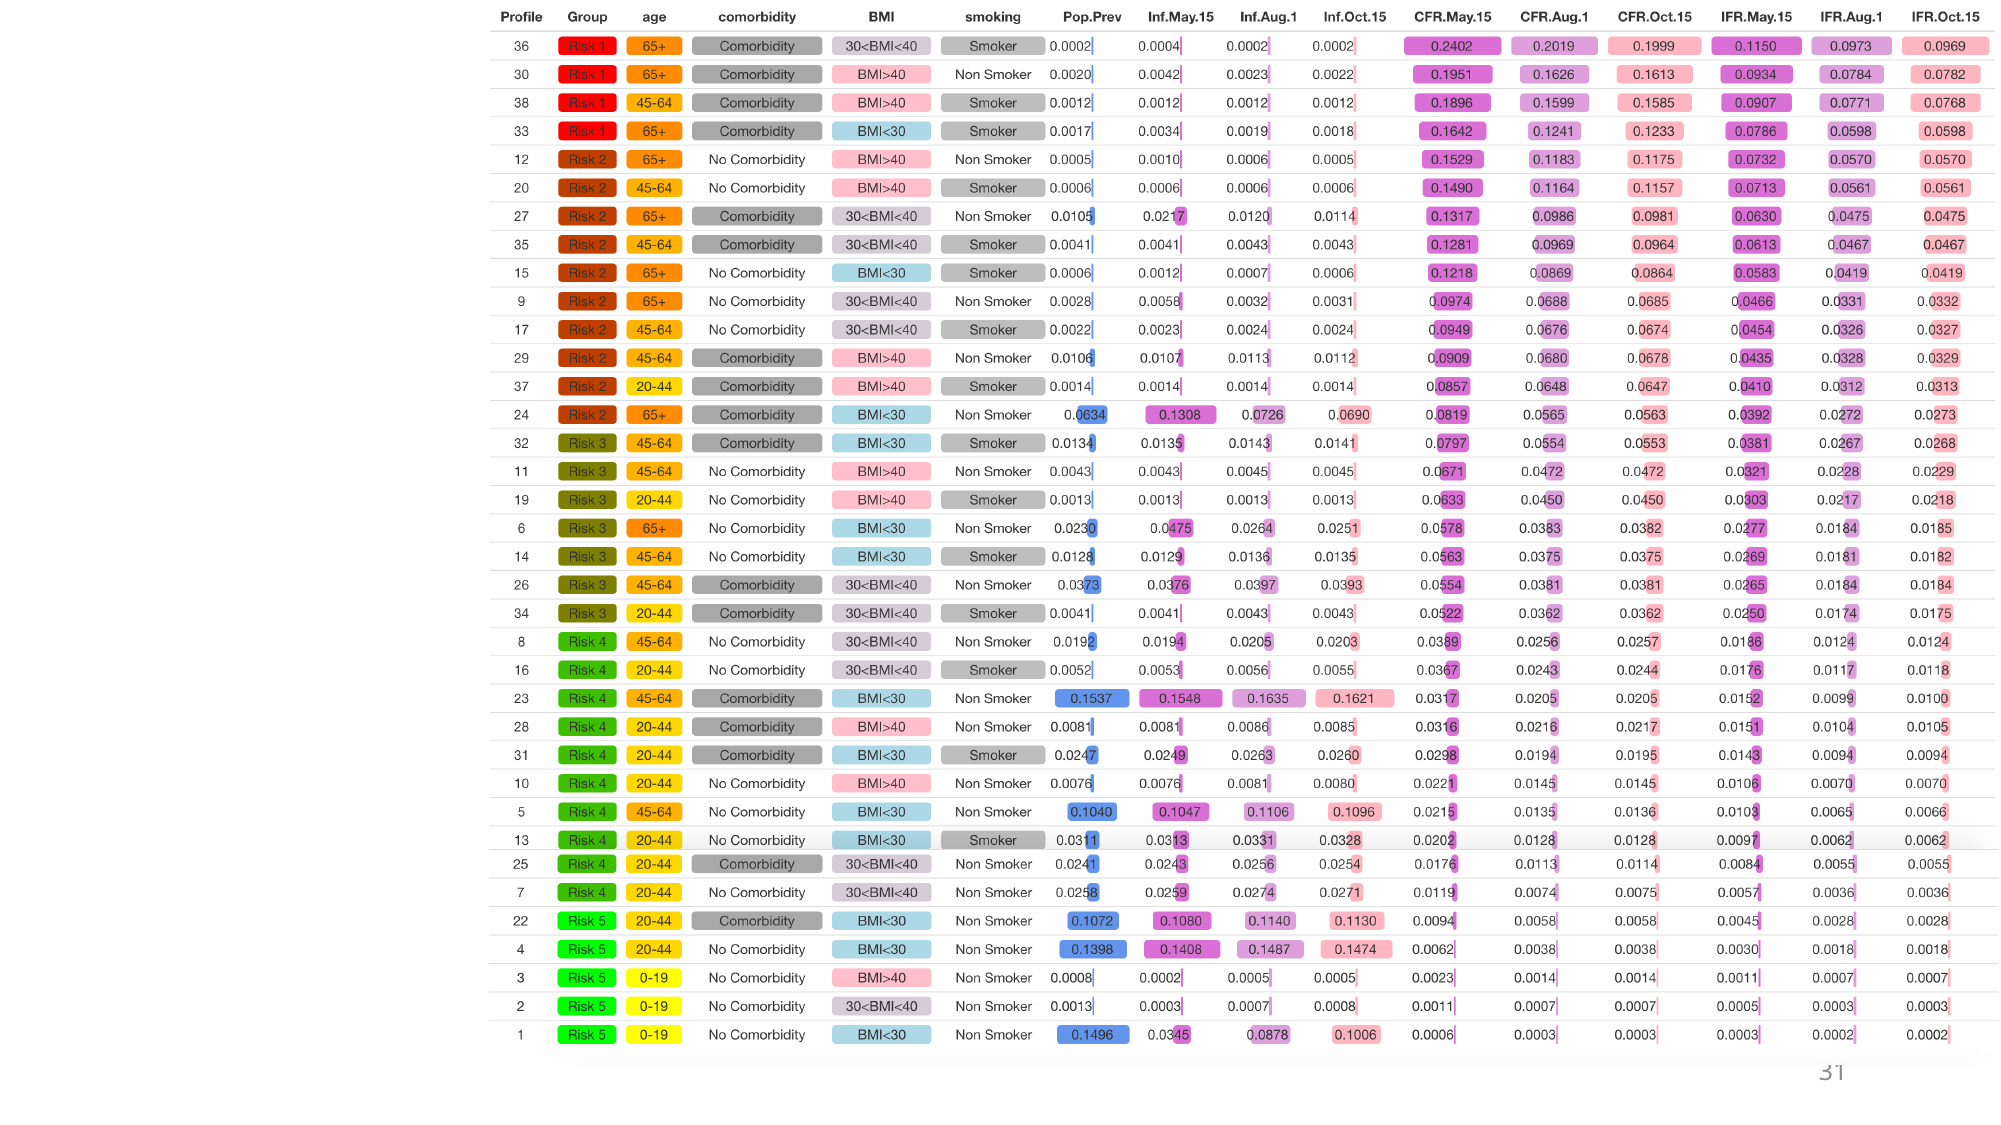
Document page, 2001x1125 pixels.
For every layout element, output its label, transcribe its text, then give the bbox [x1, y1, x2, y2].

slide_number 31 [1412, 1066, 1863, 1103]
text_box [489, 0, 2000, 1066]
